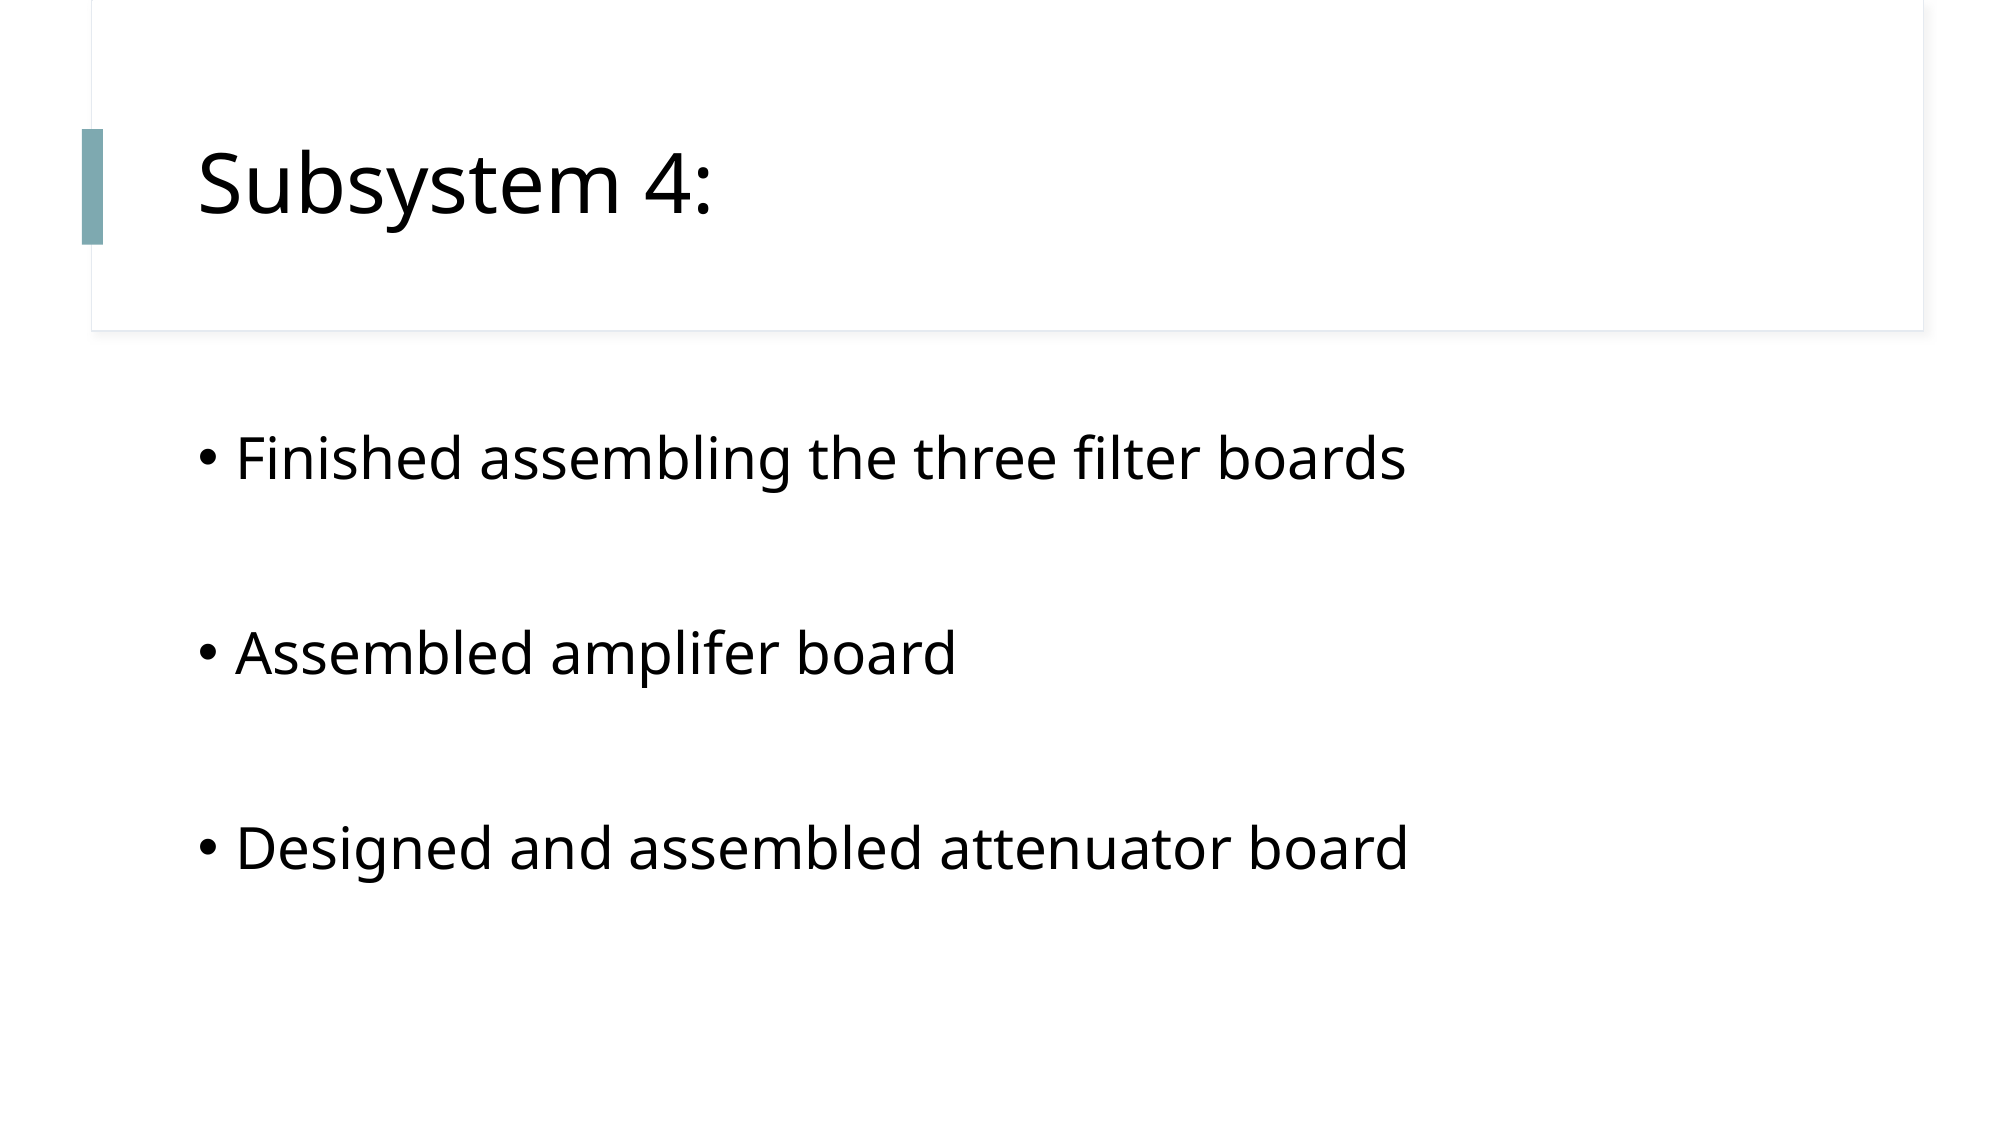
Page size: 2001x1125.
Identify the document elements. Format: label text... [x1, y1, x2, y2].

title Subsystem 4: [183, 90, 1851, 284]
list Finished assembling the three filter boards Assembled amplifer board Designed and assembled attenuator board [183, 406, 1851, 1013]
